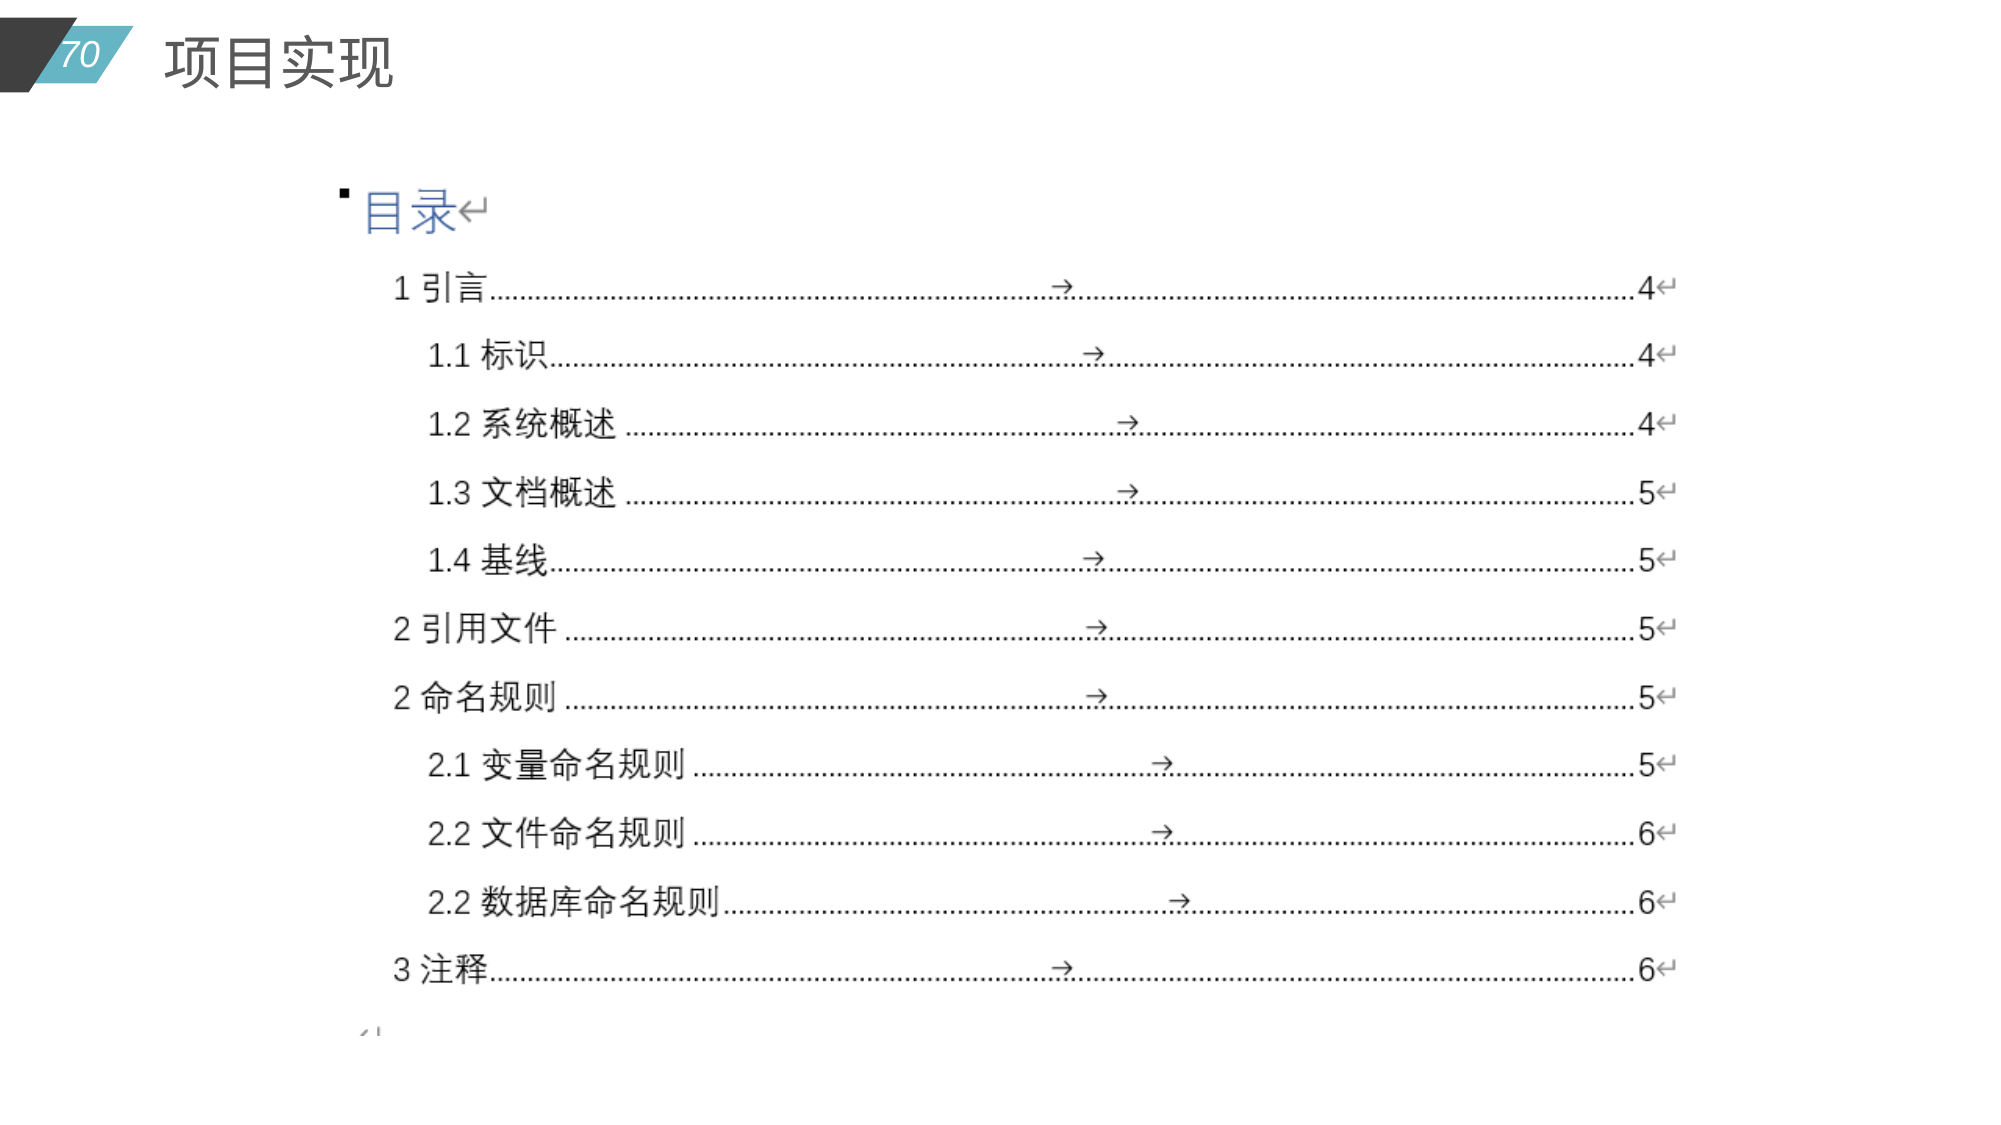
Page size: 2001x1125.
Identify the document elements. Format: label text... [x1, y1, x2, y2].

text_box 项目实现 [148, 18, 412, 104]
picture [290, 131, 1710, 1036]
